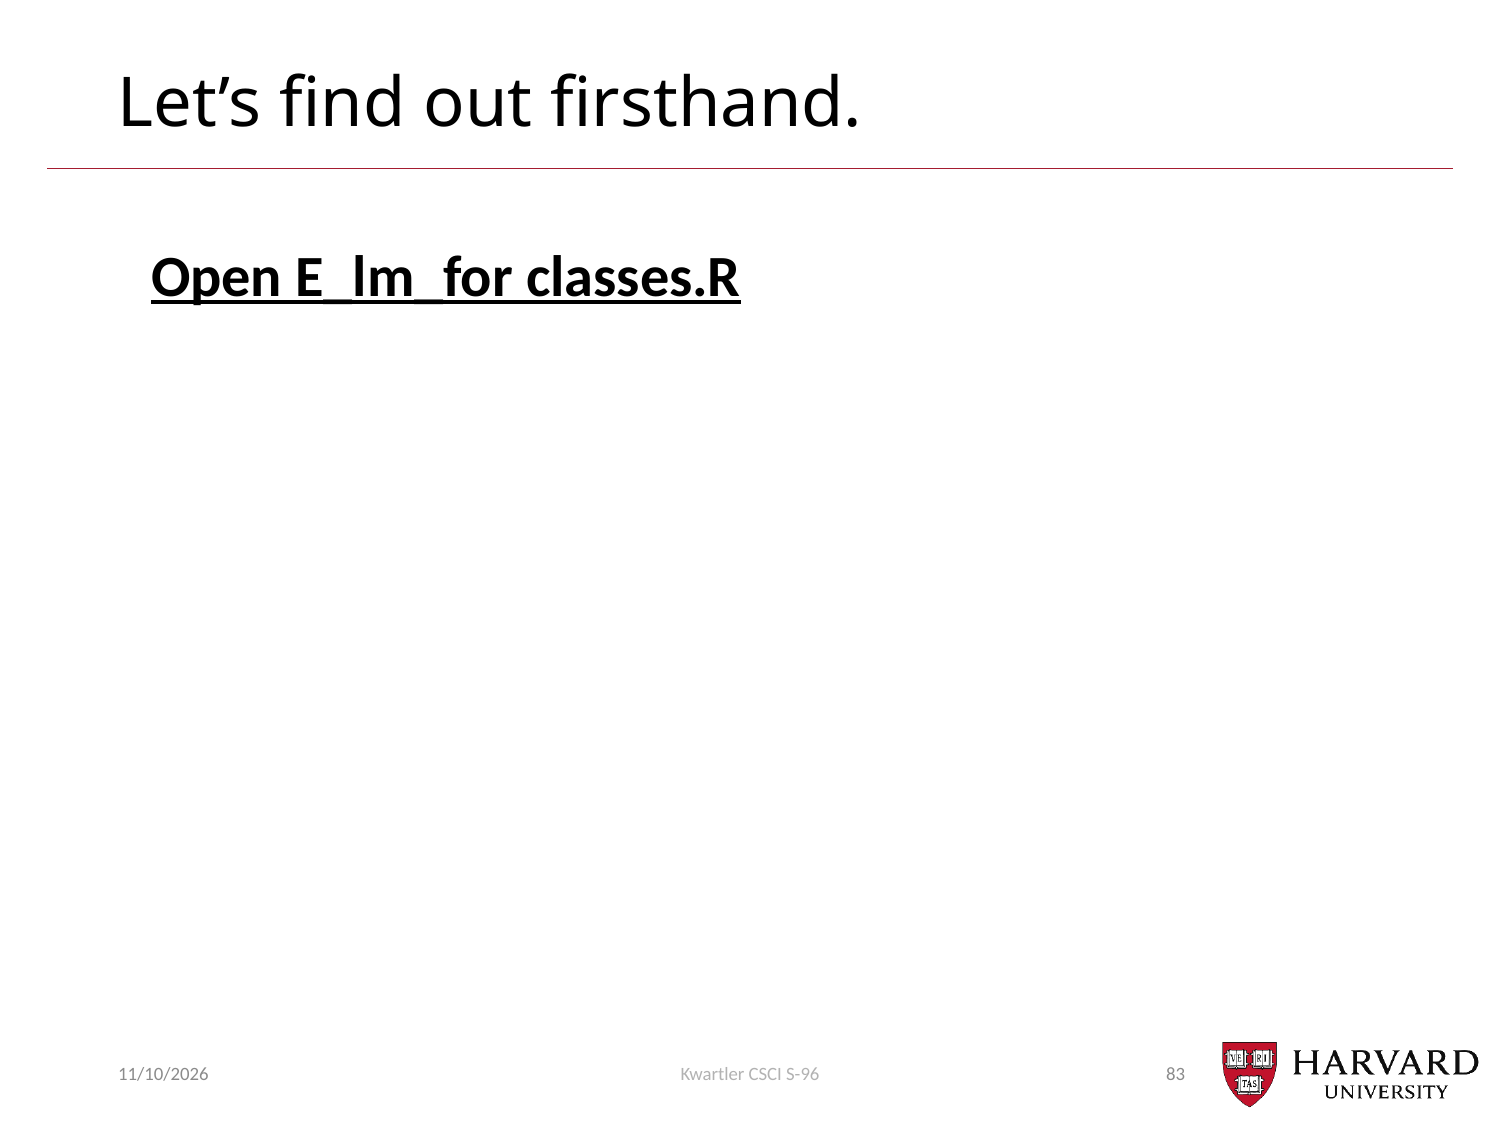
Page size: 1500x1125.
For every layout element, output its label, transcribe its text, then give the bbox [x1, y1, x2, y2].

footer Kwartler CSCI S-96 [496, 1042, 1004, 1103]
slide_number 83 [1059, 1042, 1200, 1103]
title Let’s find out firsthand. [103, 59, 1397, 157]
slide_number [103, 1042, 441, 1103]
text_box Open E_lm_for classes.R [136, 230, 757, 316]
picture [1200, 1024, 1500, 1125]
